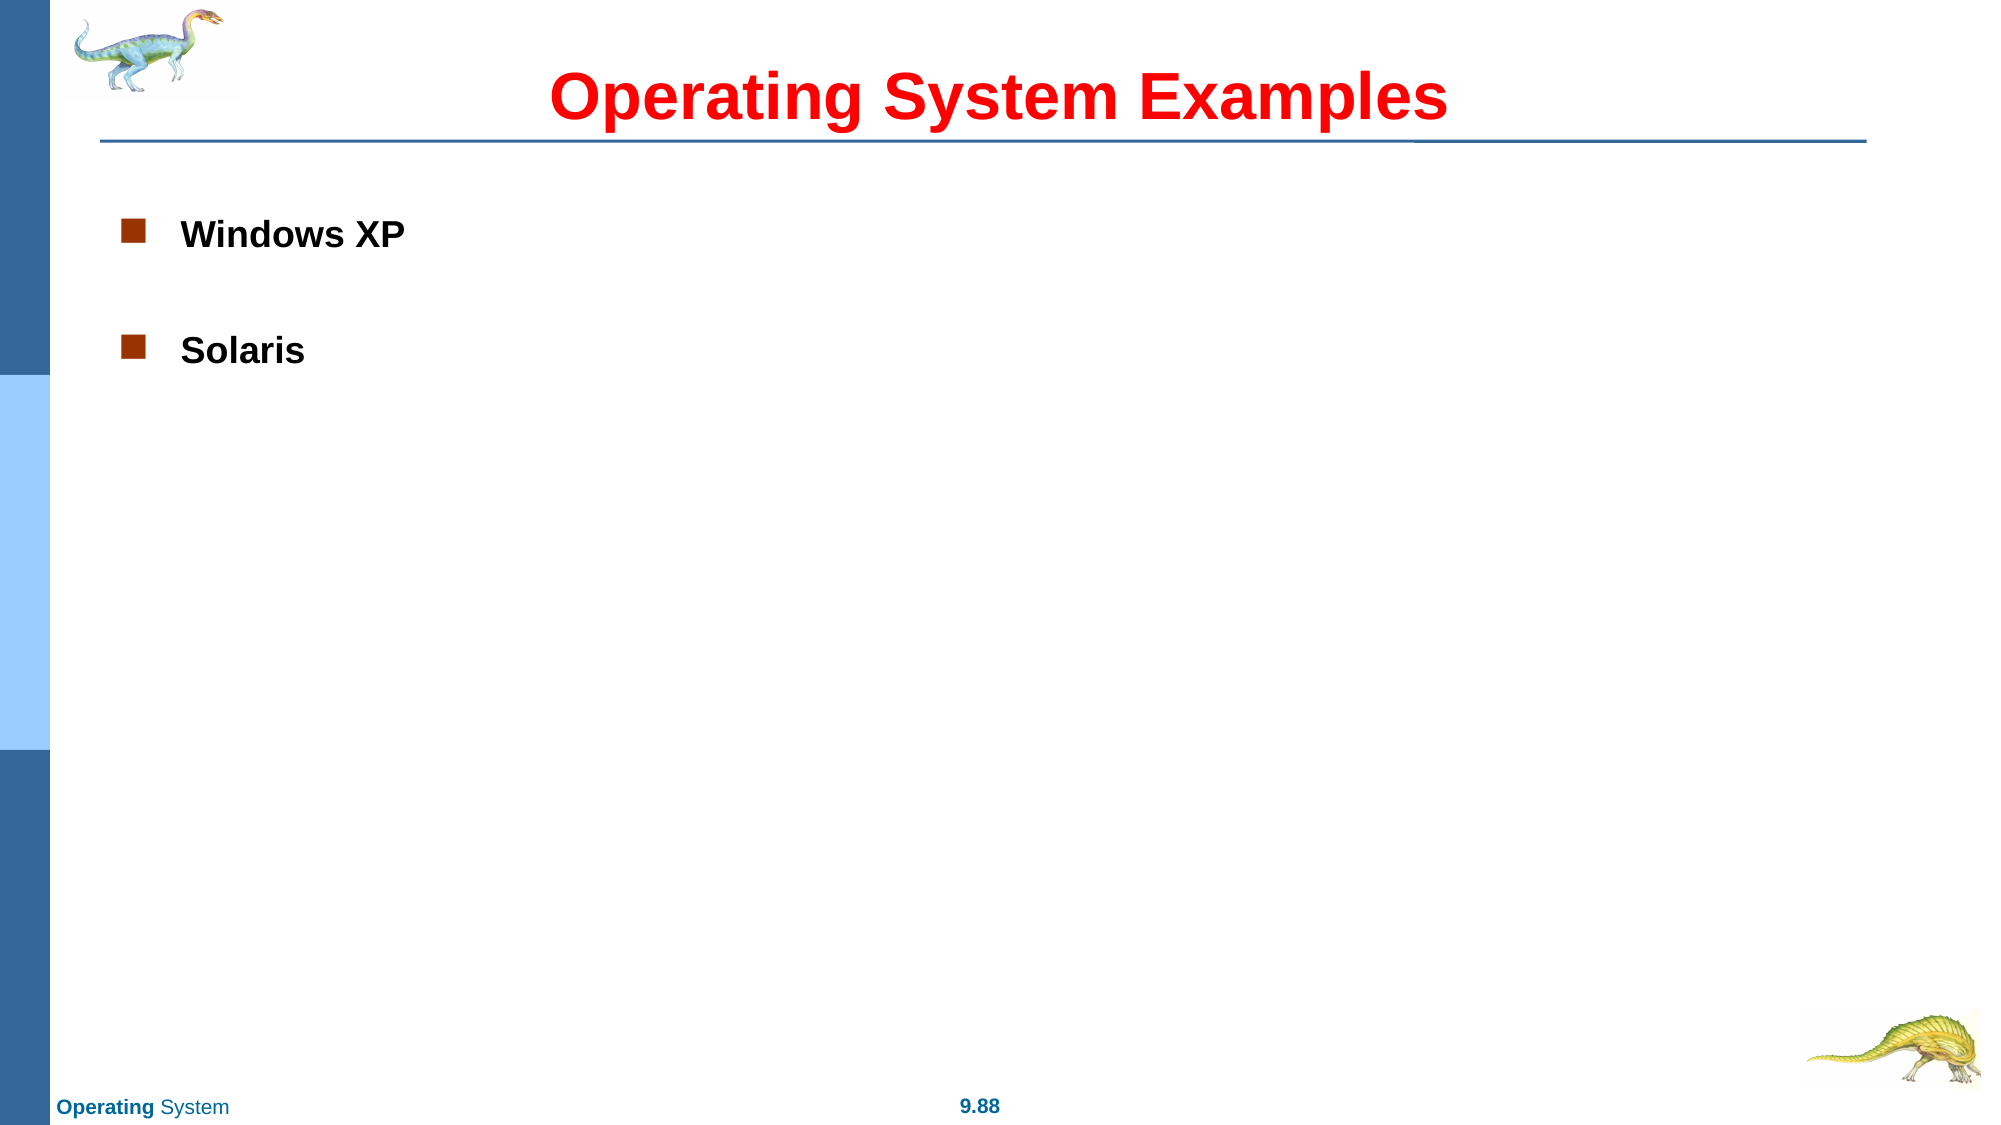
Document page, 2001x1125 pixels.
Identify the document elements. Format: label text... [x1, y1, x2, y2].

title Operating System Examples [99, 45, 1900, 141]
list Windows XP Solaris [109, 202, 1910, 946]
picture [62, 0, 240, 101]
picture [1804, 1007, 1982, 1090]
